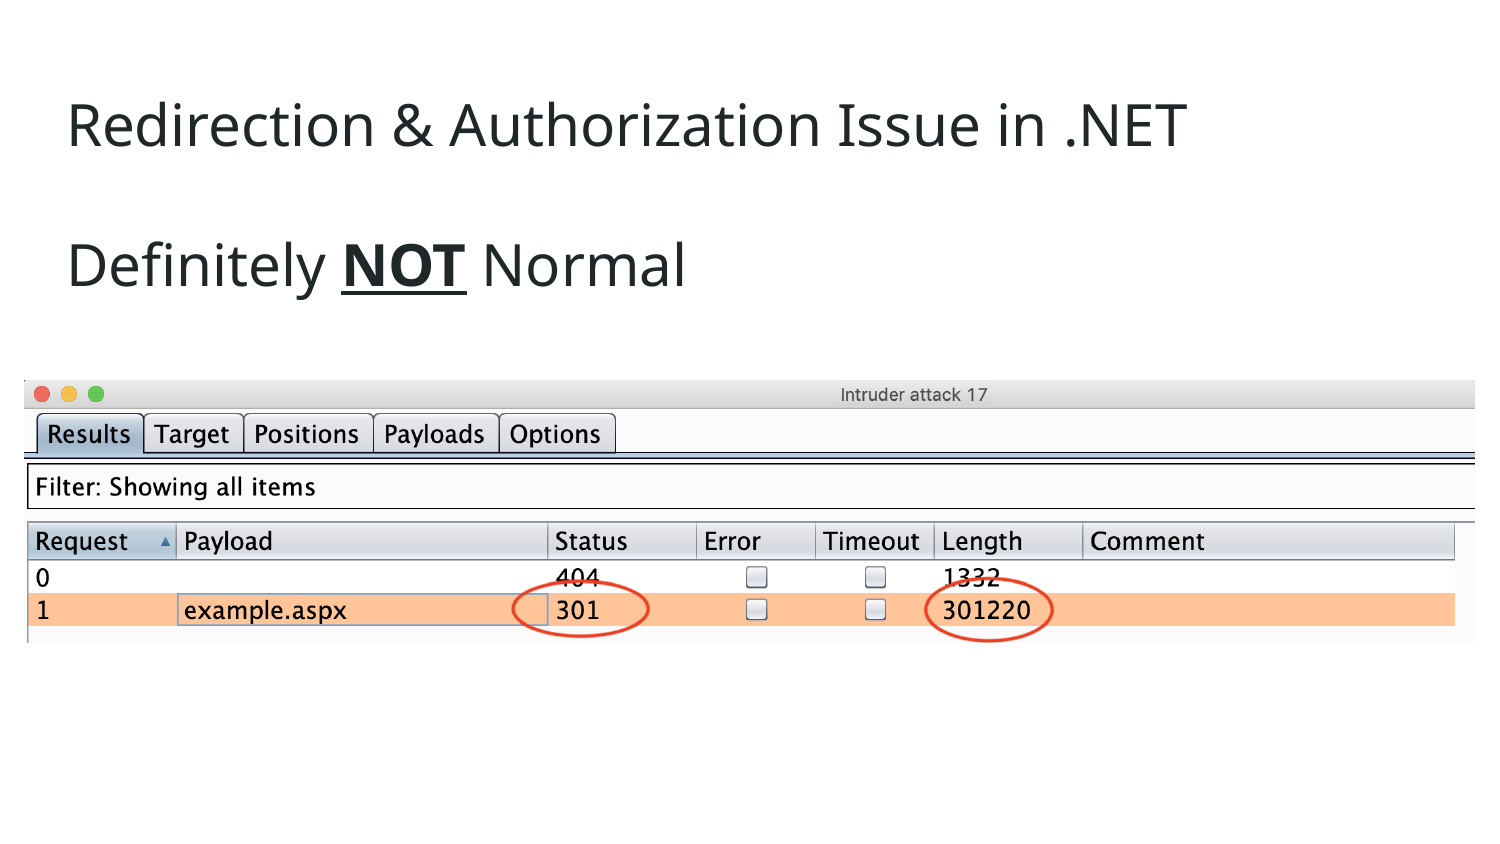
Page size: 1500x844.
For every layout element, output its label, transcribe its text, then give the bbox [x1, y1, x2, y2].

picture [24, 380, 1476, 643]
title Redirection & Authorization Issue in .NET Definitely NOT Normal [51, 72, 1449, 167]
